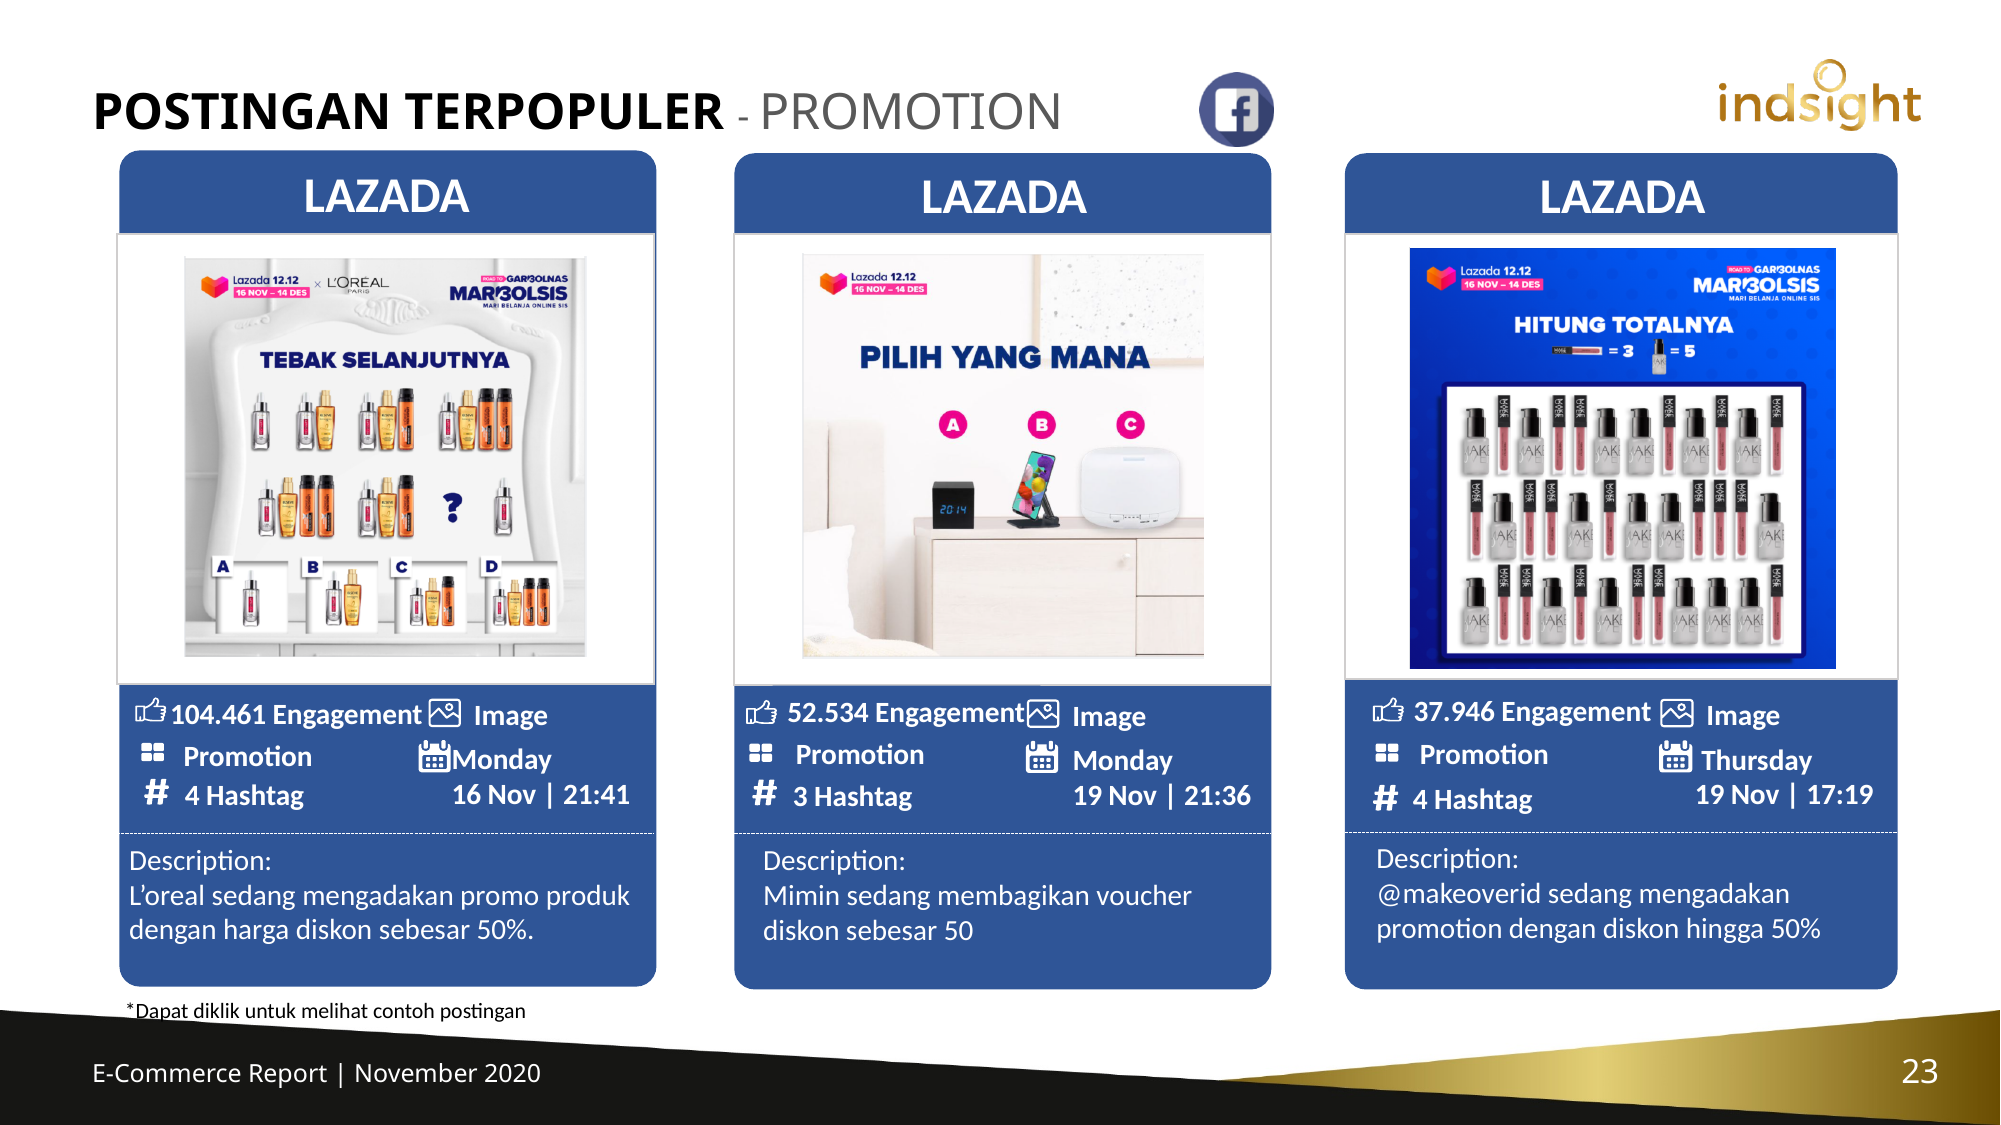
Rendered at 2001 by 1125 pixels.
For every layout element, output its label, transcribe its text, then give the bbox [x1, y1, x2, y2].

picture [801, 253, 1204, 659]
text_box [114, 150, 1565, 987]
text_box *Dapat diklik untuk melihat contoh postingan [109, 989, 1127, 1031]
picture [184, 256, 587, 658]
slide_number 23 [1504, 1042, 1955, 1103]
title POSTINGAN TERPOPULER - PROMOTION [77, 59, 1921, 168]
picture [0, 1010, 2000, 1125]
picture [1199, 72, 1274, 147]
footer E-Commerce Report | November 2020 [77, 1042, 753, 1103]
picture [1409, 247, 1836, 670]
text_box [1344, 153, 1898, 990]
